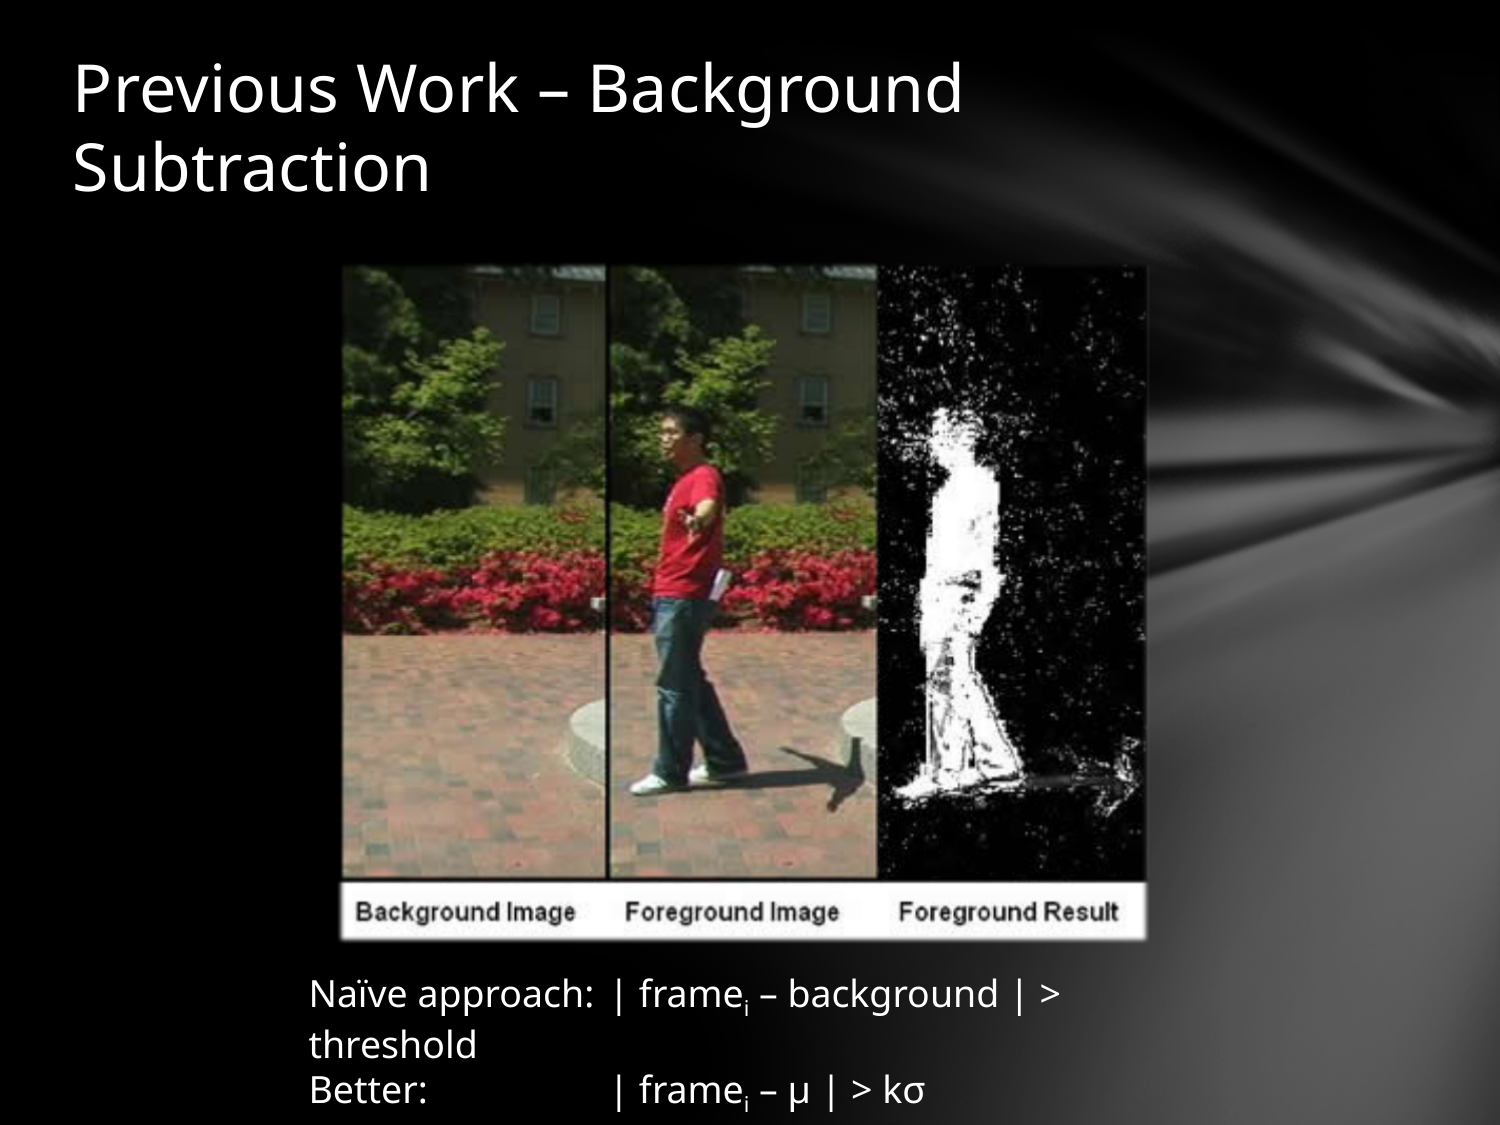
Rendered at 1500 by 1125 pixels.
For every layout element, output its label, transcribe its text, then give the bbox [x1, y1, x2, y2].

picture [337, 262, 1151, 945]
text_box Naïve approach: | framei – background | > threshold Better: | framei – μ | > kσ [293, 962, 1194, 1125]
title Previous Work – Background Subtraction [57, 37, 1318, 213]
